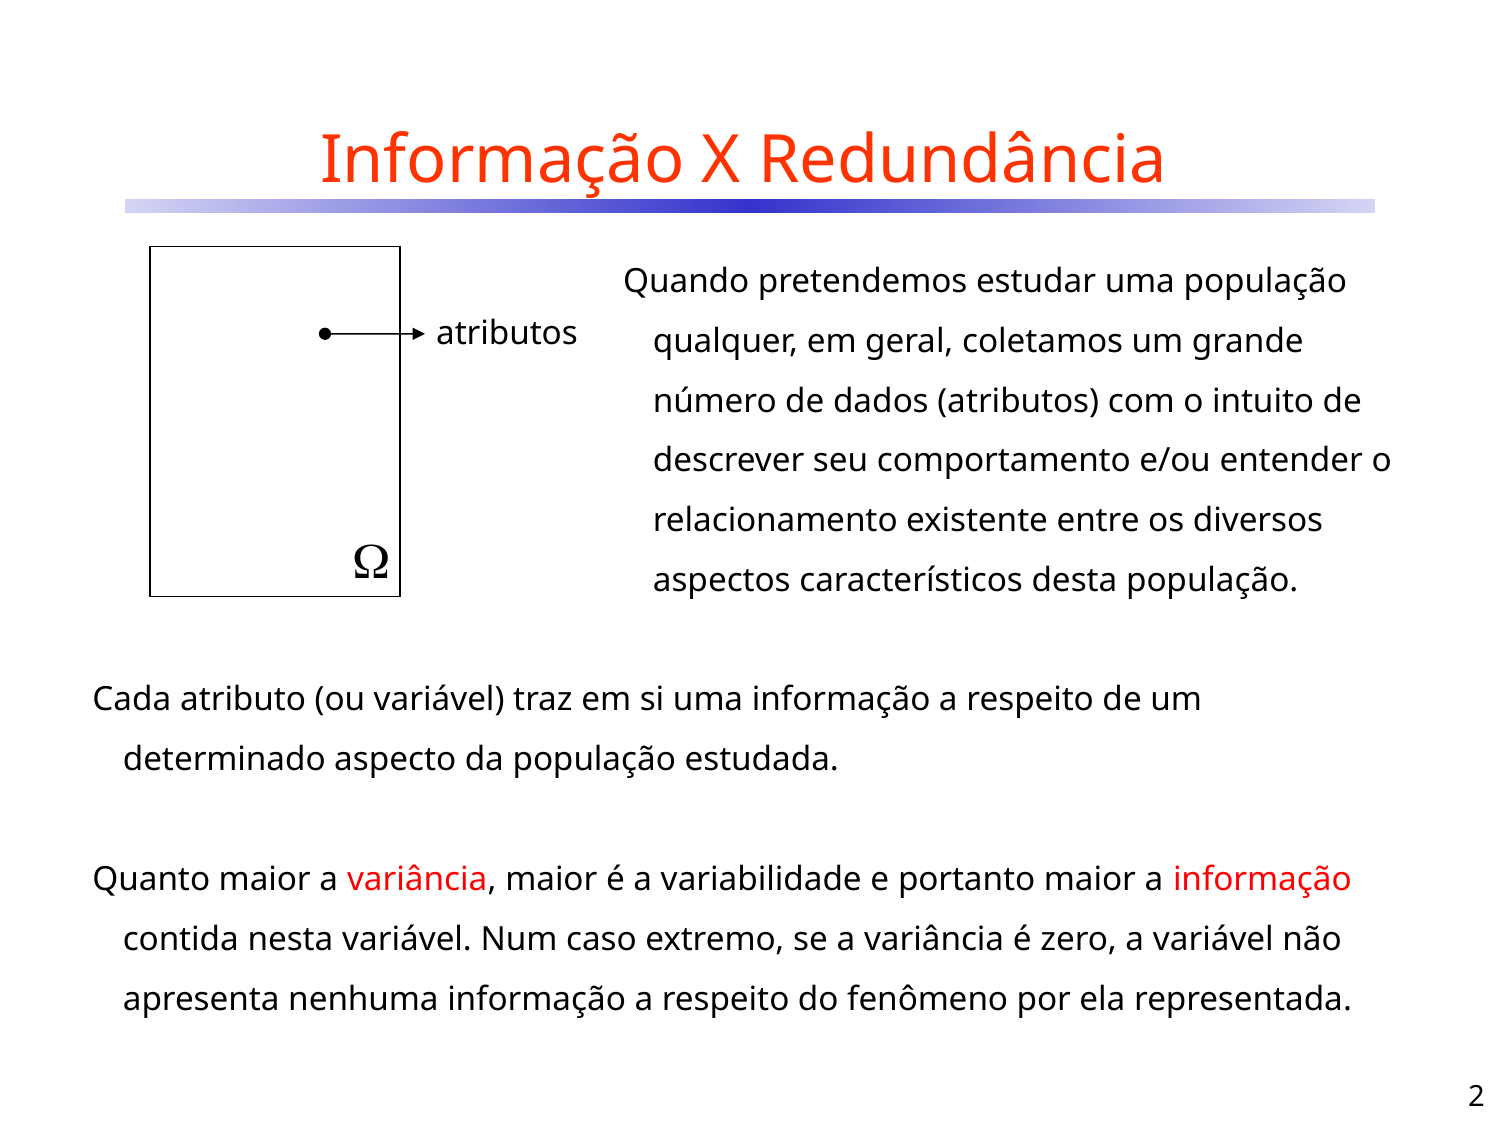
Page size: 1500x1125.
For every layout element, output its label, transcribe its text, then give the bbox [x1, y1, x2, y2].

text_box [410, 327, 421, 341]
title Informação X Redundância [49, 99, 1438, 213]
text_box Quando pretendemos estudar uma população qualquer, em geral, coletamos um grande número de dados (atributos) com o intuito de descrever seu comportamento e/ou entender o relacionamento existente entre os diversos aspectos característicos desta população. [608, 231, 1424, 606]
text_box Cada atributo (ou variável) traz em si uma informação a respeito de um determinado aspecto da população estudada. Quanto maior a variância, maior é a variabilidade e portanto maior a informação contida nesta variável. Num caso extremo, se a variância é zero, a variável não apresenta nenhuma informação a respeito do fenômeno por ela representada. [77, 649, 1400, 1024]
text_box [149, 245, 407, 598]
slide_number 2 [1187, 1049, 1500, 1125]
text_box atributos [421, 304, 594, 359]
